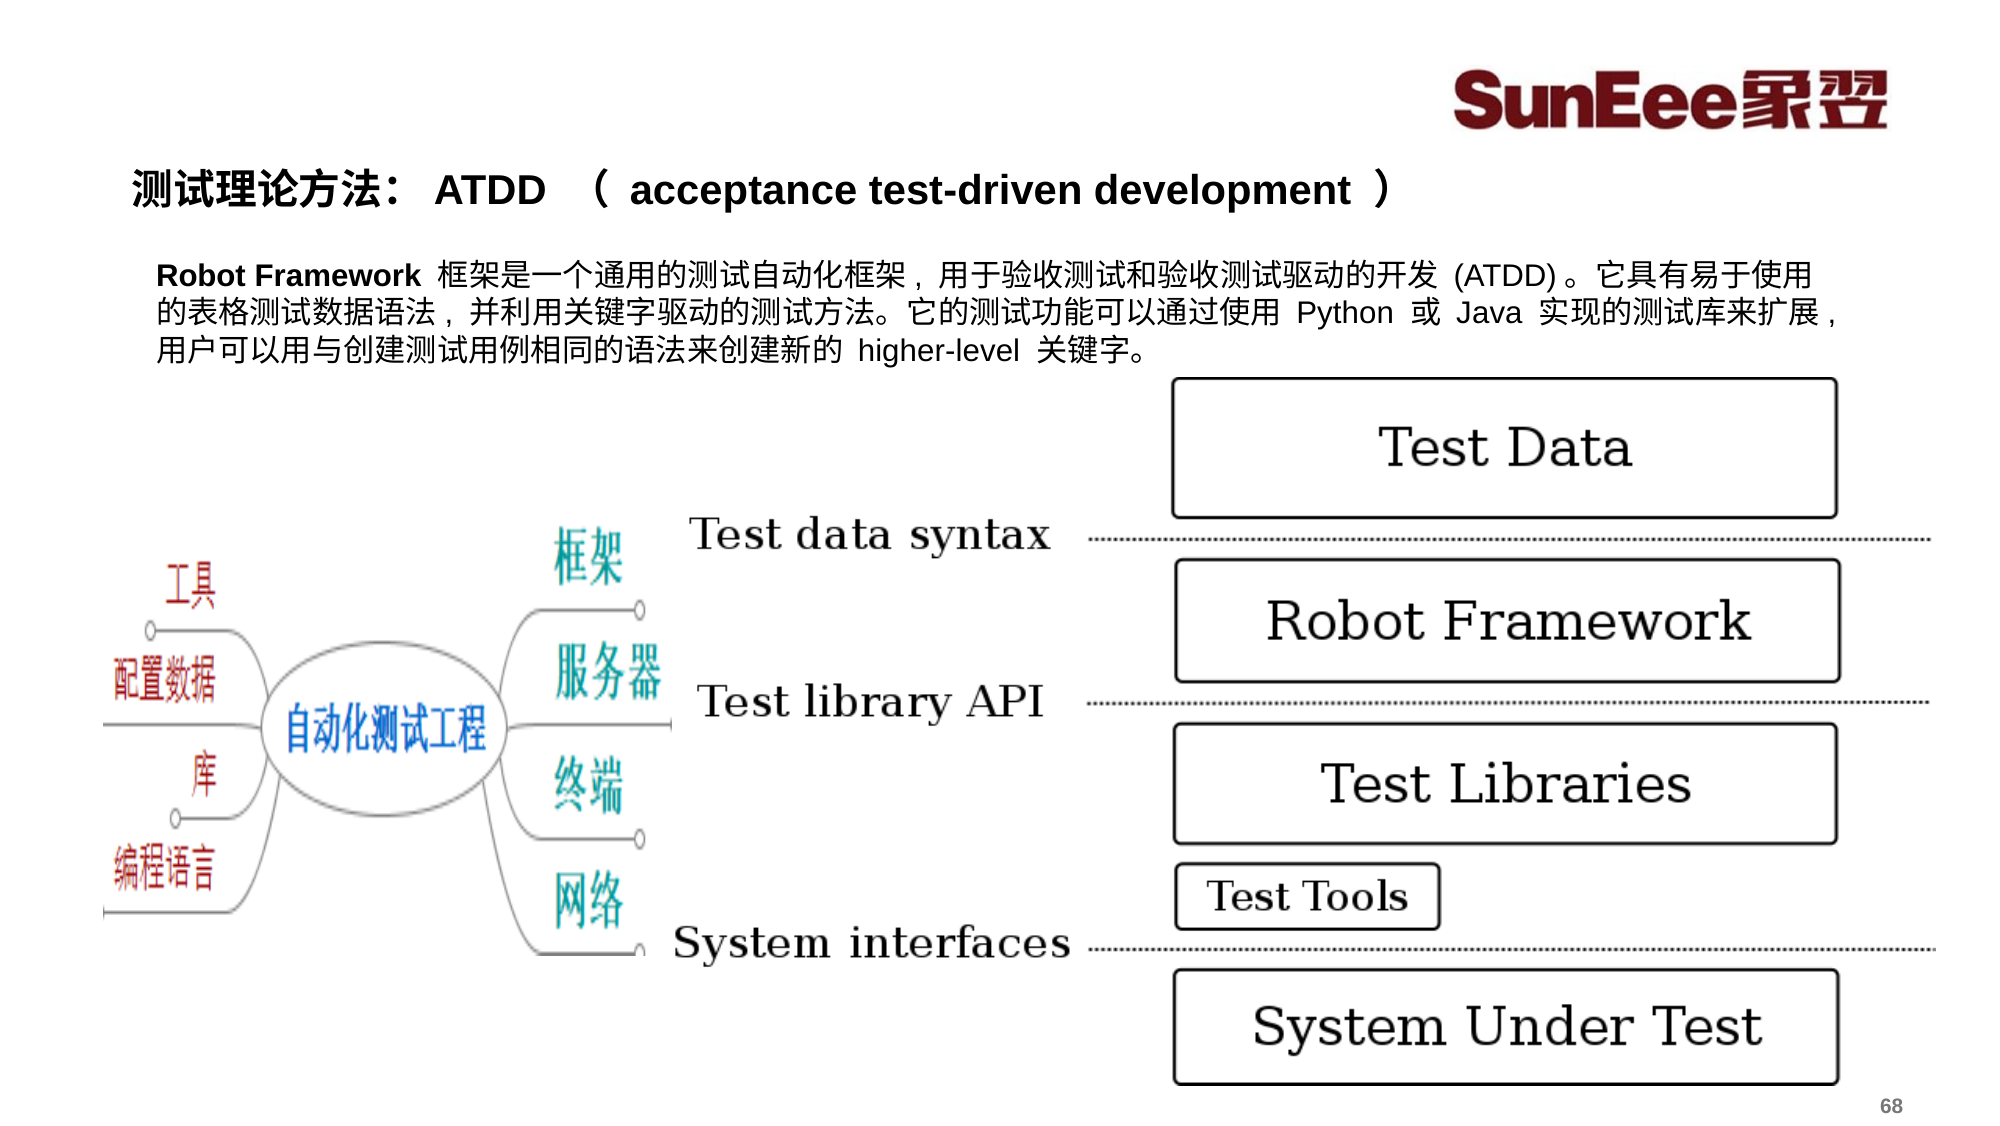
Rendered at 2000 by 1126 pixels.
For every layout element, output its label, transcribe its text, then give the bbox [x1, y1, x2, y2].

slide_number 68 [1507, 1086, 1925, 1122]
title 测试理论方法：ATDD （ acceptance test-driven development ） [116, 124, 1697, 221]
picture [102, 377, 1937, 1086]
list Robot Framework 框架是一个通用的测试自动化框架, 用于验收测试和验收测试驱动的开发 (ATDD)。它具有易于使用的表格测试数据语法, 并利用关键字驱动的测试方法。它的测试功能可以通过使用 Python 或 Java 实现的测试库来扩展, 用户可以用与创建测试用例相同的语法来创建新的 higher-level 关键字。 [140, 247, 1860, 389]
picture [1447, 65, 1892, 132]
